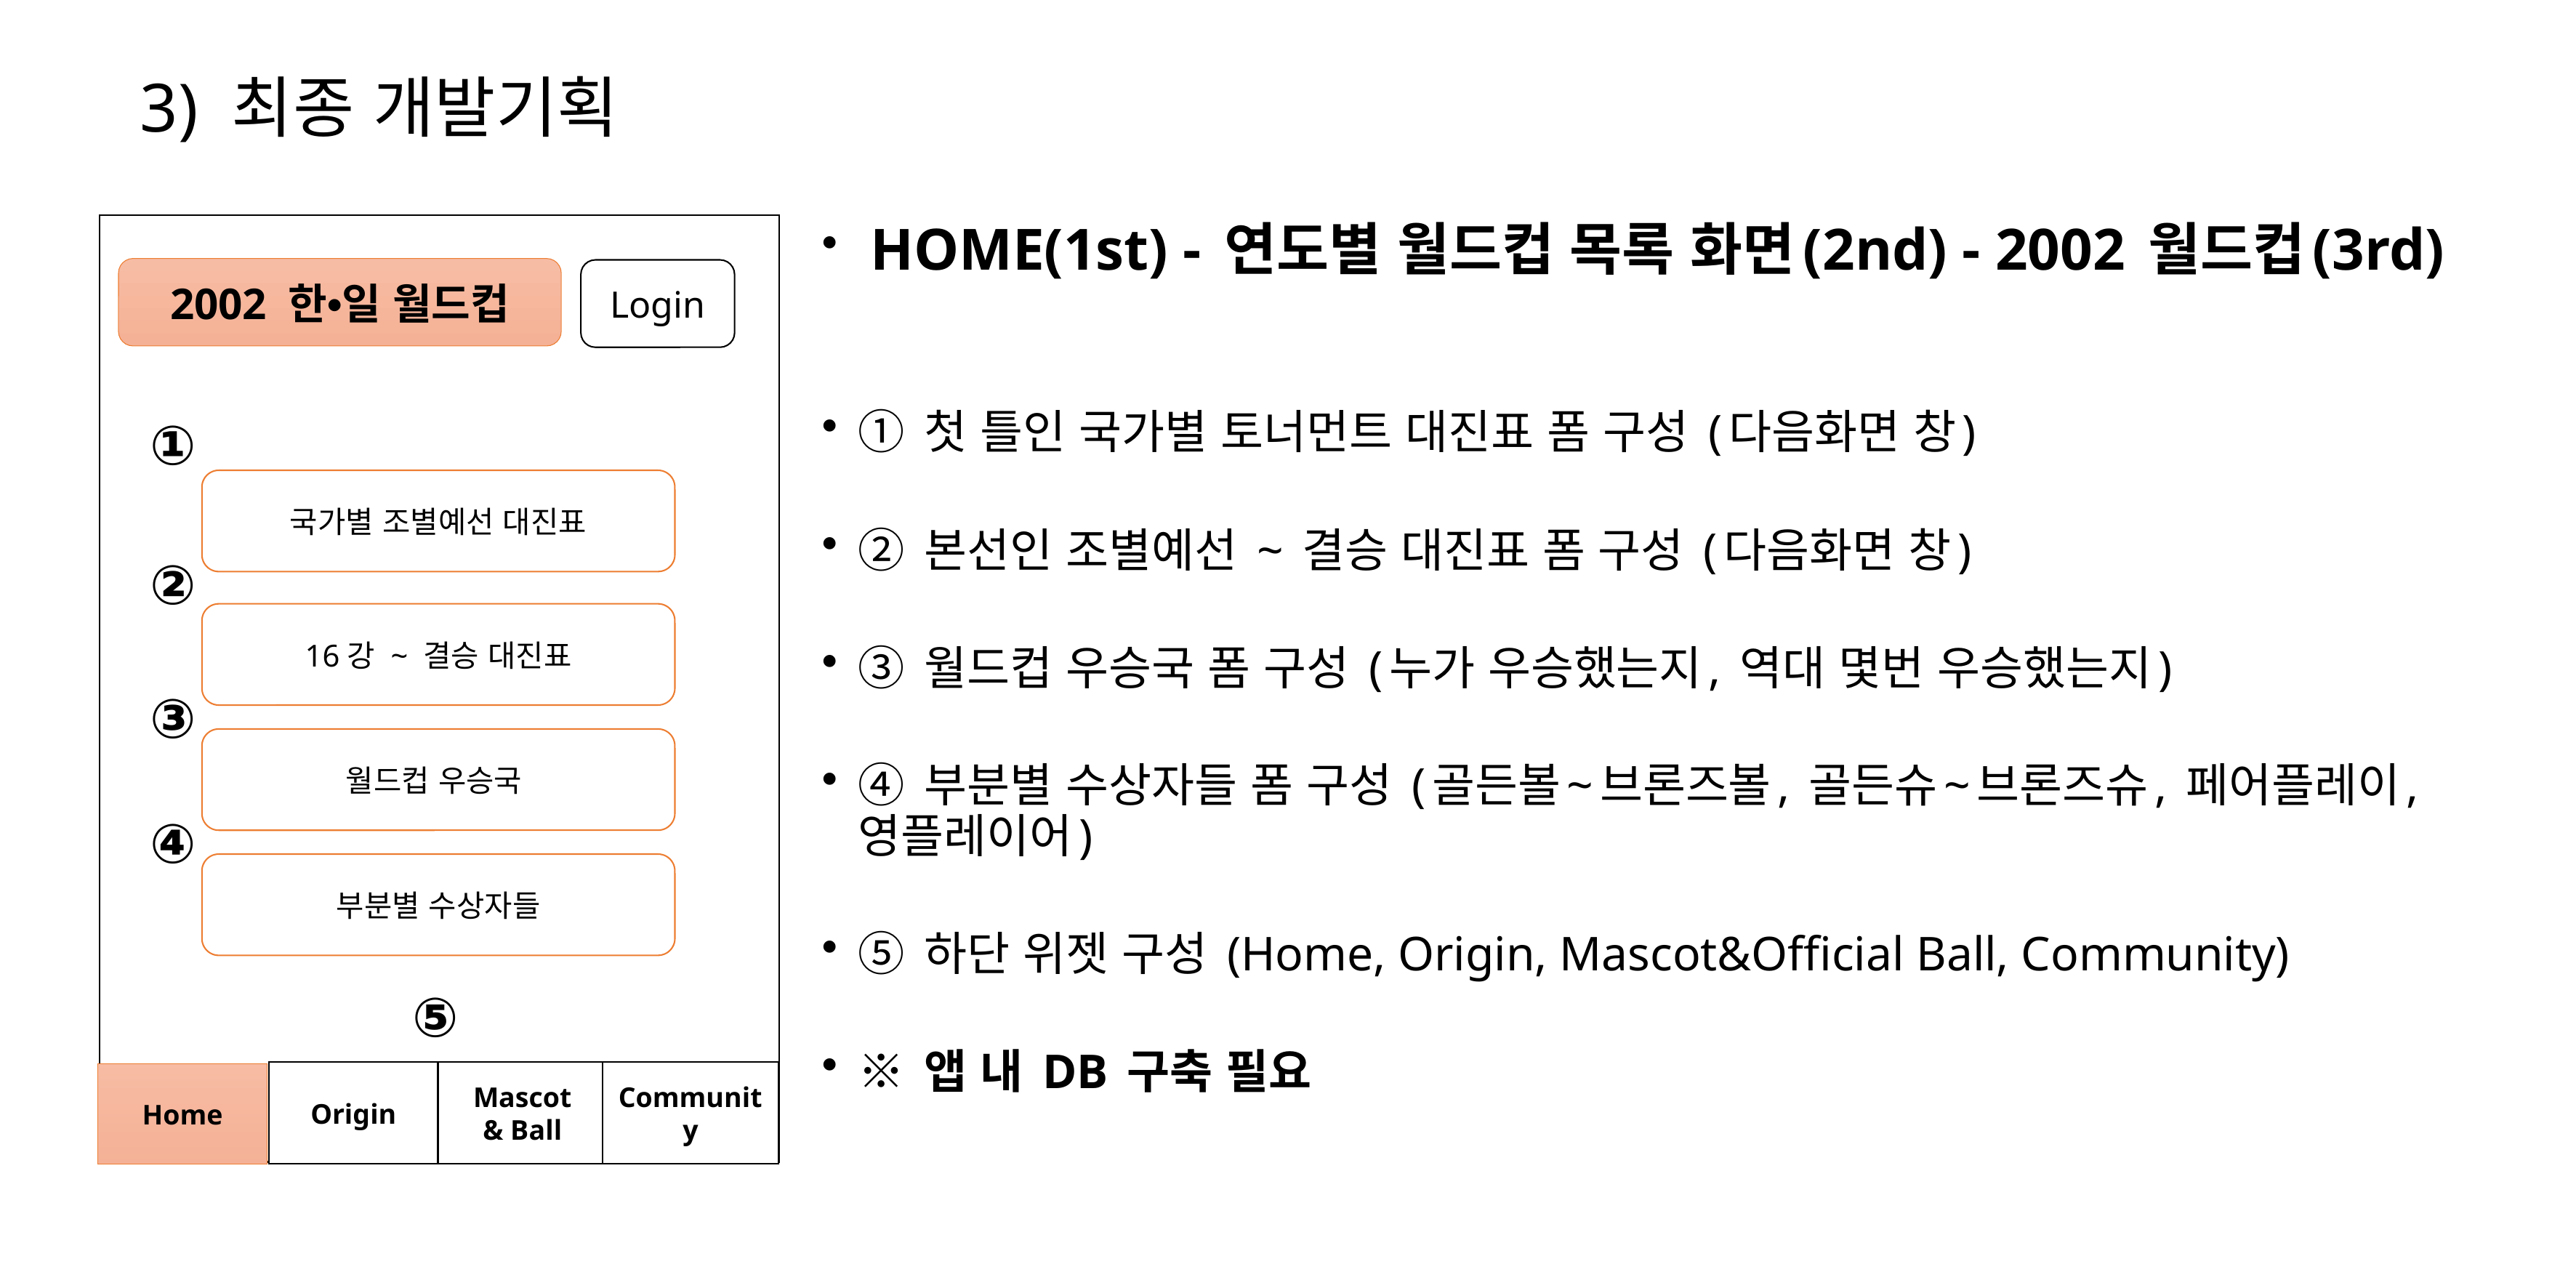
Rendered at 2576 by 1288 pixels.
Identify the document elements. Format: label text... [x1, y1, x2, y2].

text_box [97, 1061, 778, 1164]
title 3) 최종 개발기획 [129, 36, 2351, 185]
text_box Login [580, 259, 736, 348]
text_box ④ [150, 808, 255, 875]
text_box ⑤ [412, 982, 518, 1049]
text_box 월드컵 우승국 [201, 728, 676, 832]
text_box [1015, 507, 1561, 541]
list HOME(1st) - 연도별 월드컵 목록 화면(2nd) - 2002 월드컵(3rd) ① 첫 틀인 국가별 토너먼트 대진표 폼 구성 (다음화면 창) ② 본선인 조별예선 ~ 결승 대진표 폼 구성 (다음화면 창) ③ 월드컵 우승국 폼 구성 (누가 우승했는지, 역대 몇번 우승했는지) ④ 부분별 수상자들 폼 구성 (골든볼~브론즈볼, 골든슈~브론즈슈, 페어플레이, 영플레이어) ⑤ 하단 위젯 구성 (Home, Origin, Mascot&Official Ball, Community) ※ 앱 내 DB 구축 필요 [810, 215, 2479, 1157]
text_box [99, 214, 780, 1163]
text_box 국가별 조별예선 대진표 [201, 469, 676, 573]
text_box 2002 한•일 월드컵 [118, 258, 562, 347]
text_box ③ [150, 683, 255, 750]
text_box 16강 ~ 결승 대진표 [201, 603, 676, 707]
text_box 부분별 수상자들 [201, 853, 676, 957]
text_box ① [150, 410, 255, 477]
text_box ② [150, 550, 255, 617]
